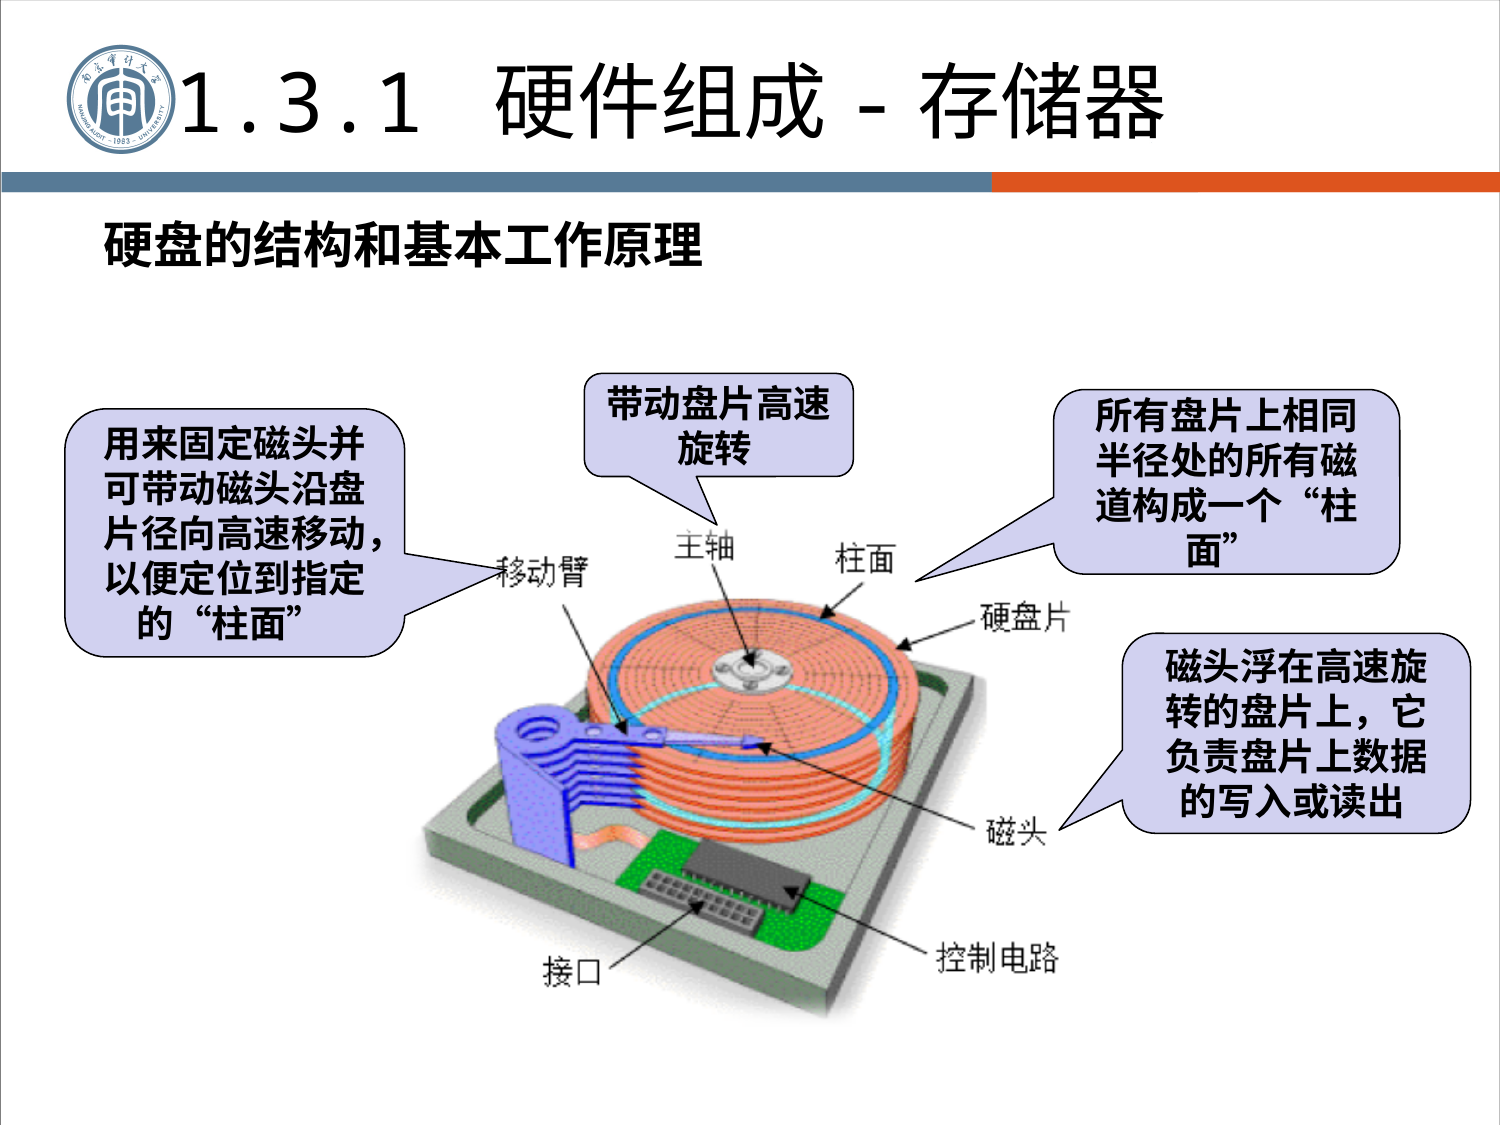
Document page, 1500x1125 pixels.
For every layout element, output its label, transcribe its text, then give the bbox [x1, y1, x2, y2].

title 硬盘的结构和基本工作原理 [88, 198, 1333, 288]
text_box 所有盘片上相同半径处的所有磁道构成一个“柱面” [1023, 387, 1402, 577]
text_box 带动盘片高速旋转 [582, 371, 856, 513]
picture [0, 0, 1500, 1125]
text_box 用来固定磁头并可带动磁头沿盘片径向高速移动，以便定位到指定的“柱面” [62, 406, 407, 660]
text_box 1.3.1 硬件组成-存储器 [159, 36, 1199, 161]
text_box 磁头浮在高速旋转的盘片上，它负责盘片上数据的写入或读出 [1093, 631, 1473, 836]
